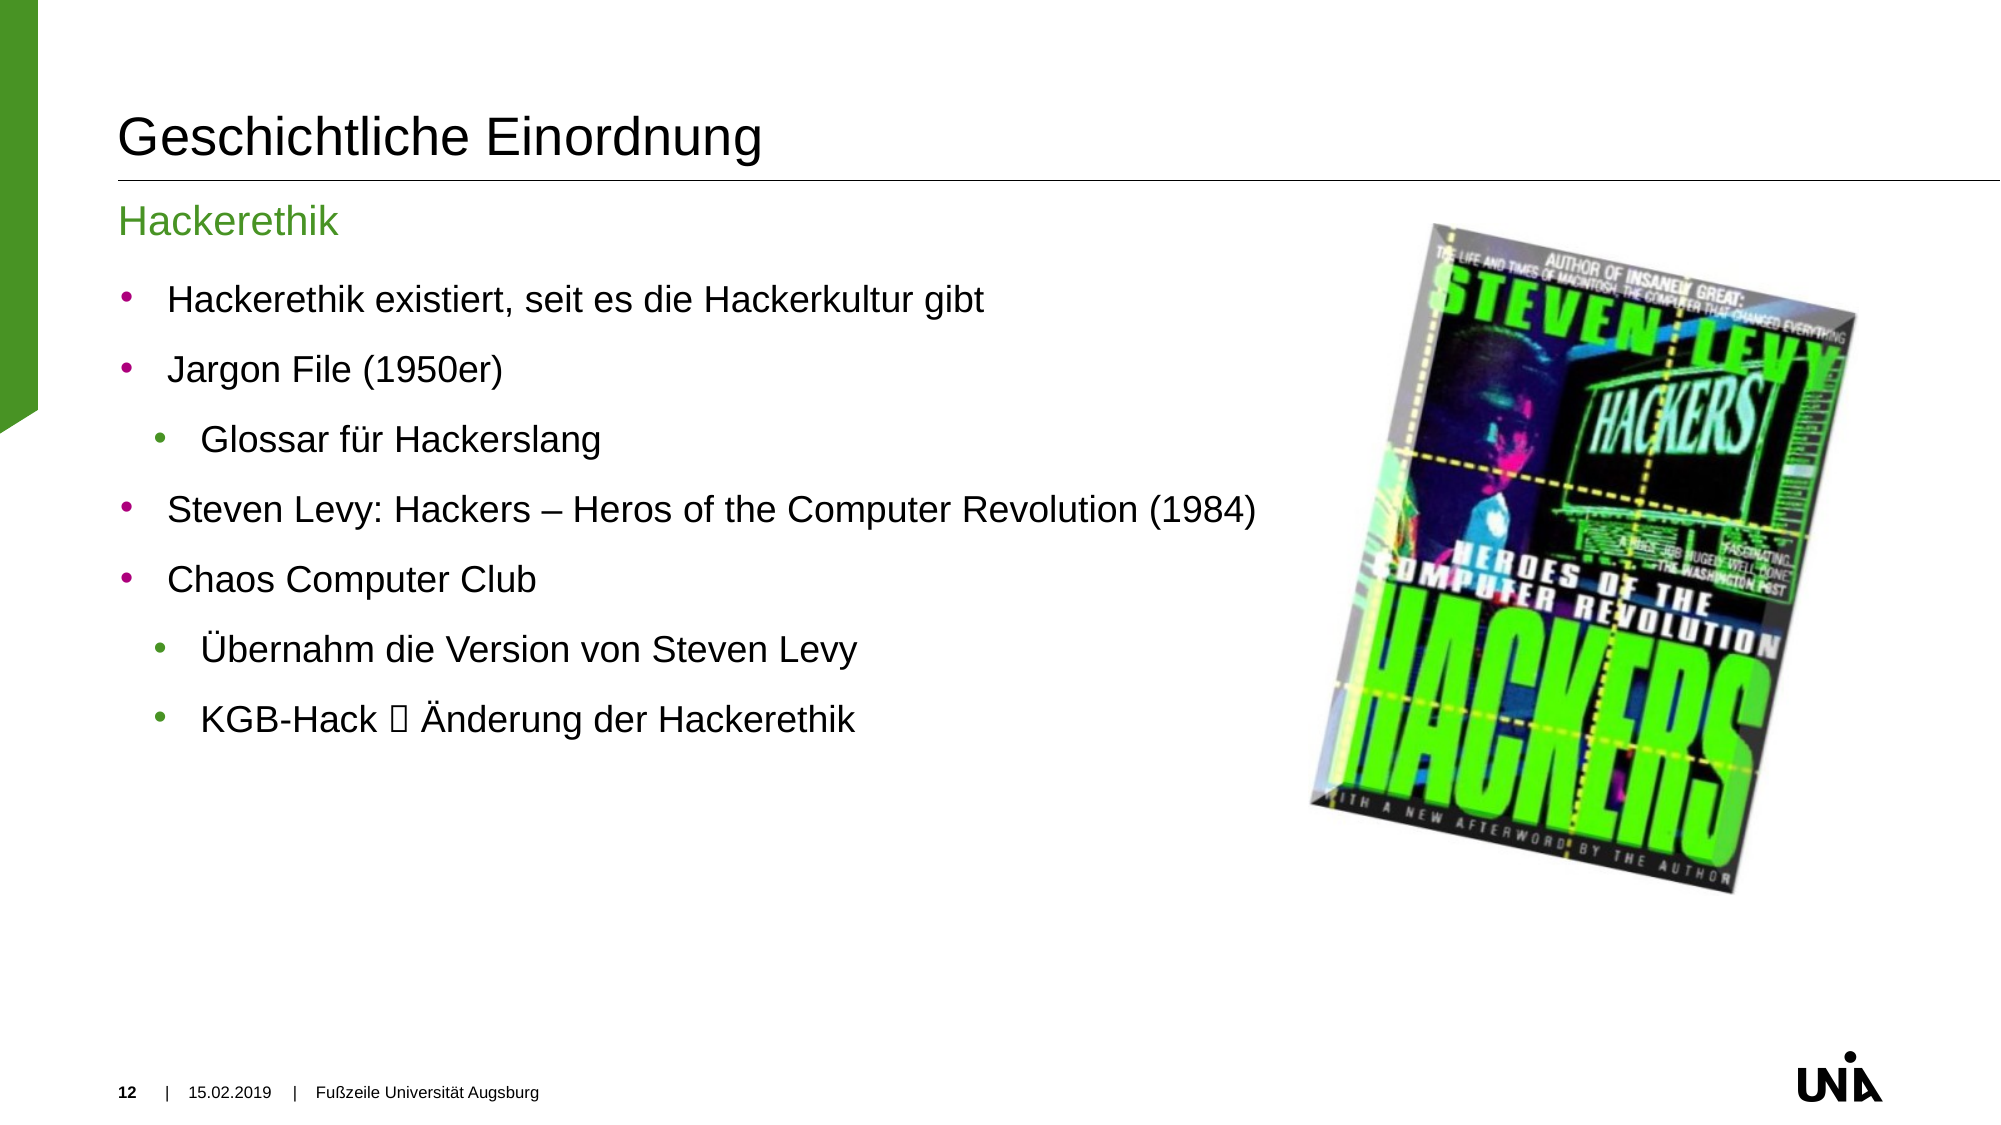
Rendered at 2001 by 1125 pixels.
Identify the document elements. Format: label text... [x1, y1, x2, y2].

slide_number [171, 1066, 292, 1102]
footer | Fußzeile Universität Augsburg [292, 1066, 1490, 1102]
picture [1308, 223, 1859, 896]
slide_number 12 [118, 1066, 171, 1102]
picture [1798, 1051, 1883, 1102]
subtitle Hackerethik [117, 193, 1882, 254]
list Hackerethik existiert, seit es die Hackerkultur gibt Jargon File (1950er) Glossar für Hackerslang Steven Levy: Hackers – Heros of the Computer Revolution (1984) Chaos Computer Club Übernahm die Version von Steven Levy KGB-Hack  Änderung der Hackerethik [118, 274, 1883, 1037]
title Geschichtliche Einordnung [117, 0, 1882, 167]
